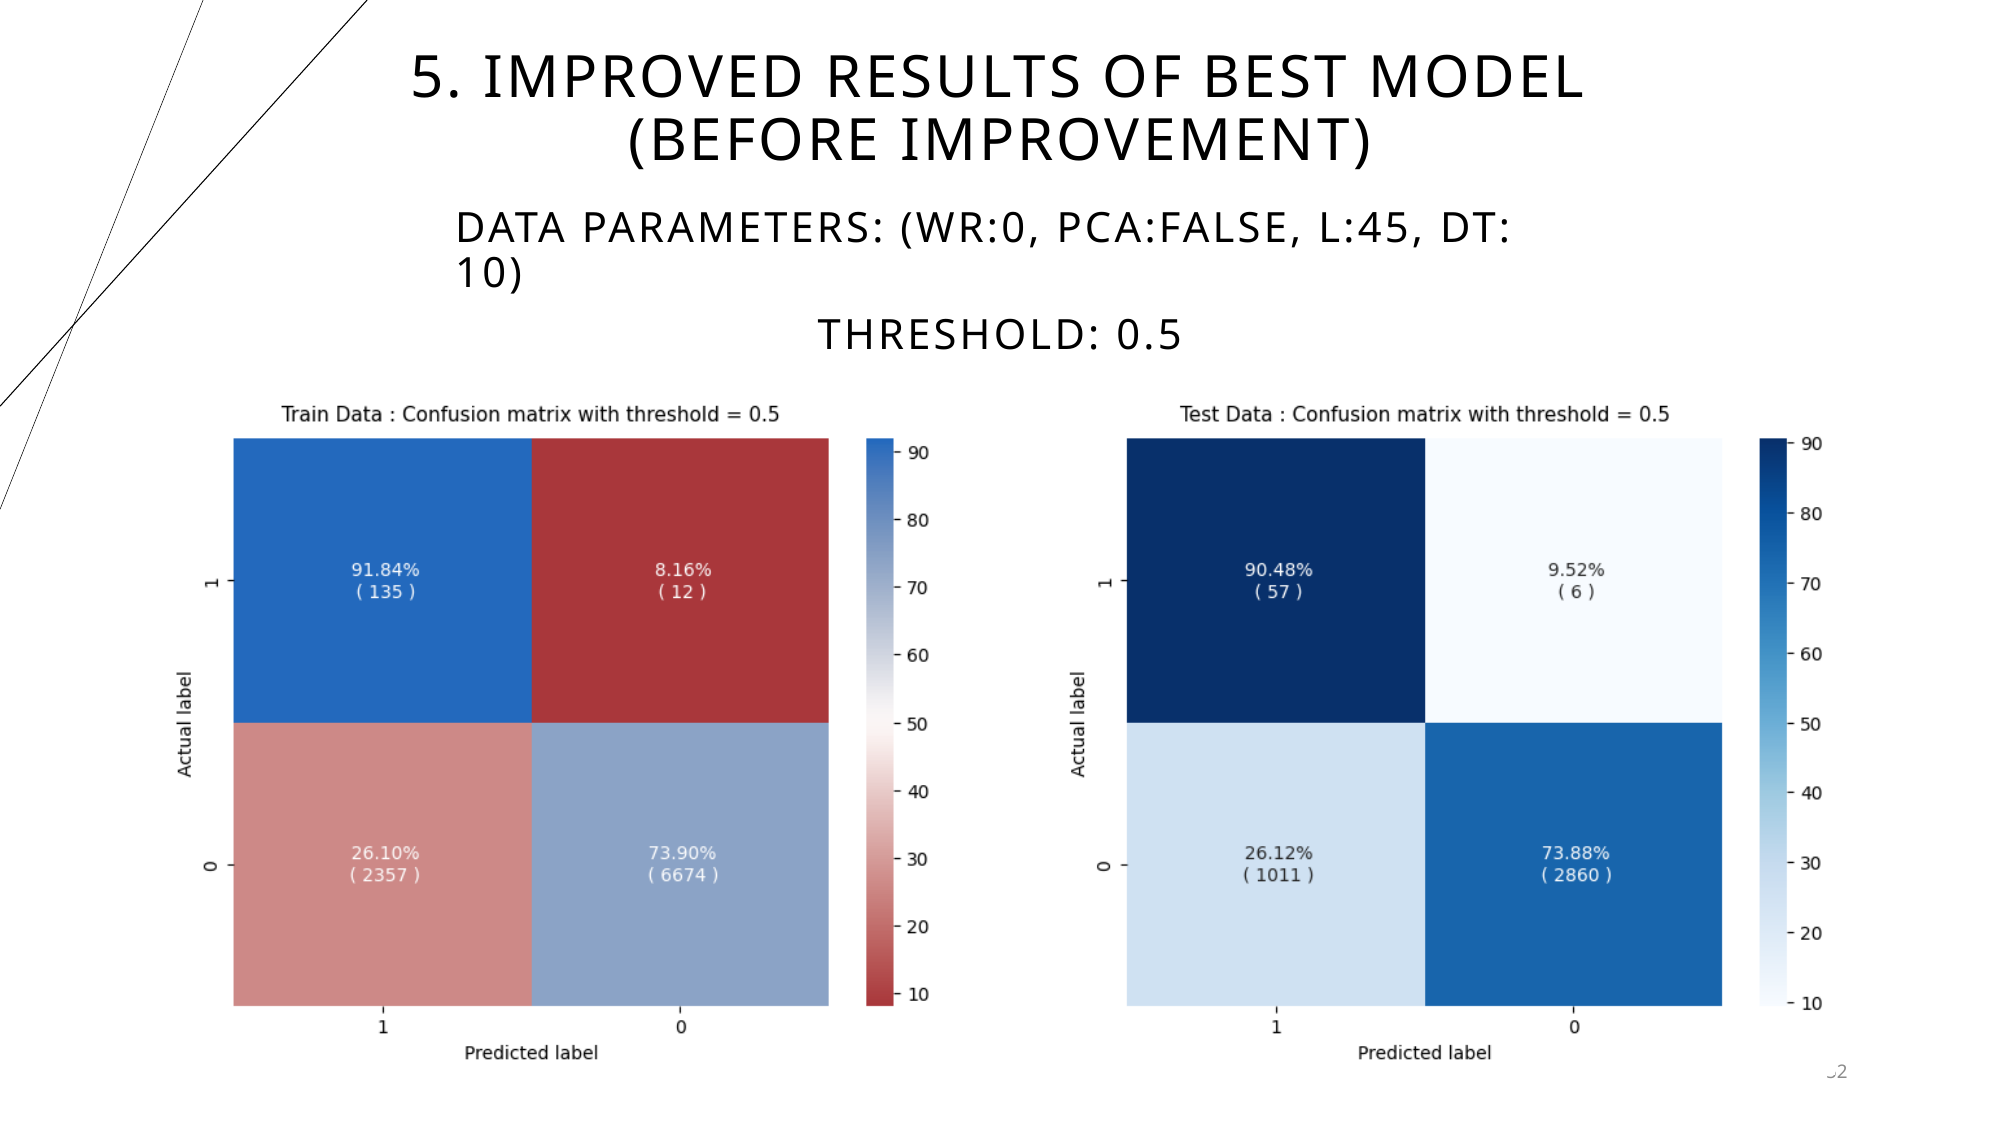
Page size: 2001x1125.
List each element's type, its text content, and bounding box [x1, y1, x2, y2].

list Data parameters: (WR:0, pca:false, l:45, dt: 10) [440, 219, 1581, 305]
slide_number 52 [1412, 1042, 1863, 1103]
text_box Threshold: 0.5 [440, 280, 1560, 366]
title 5. Improved results of best model (Before Improvement) [309, 1, 1691, 220]
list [164, 393, 1835, 1075]
